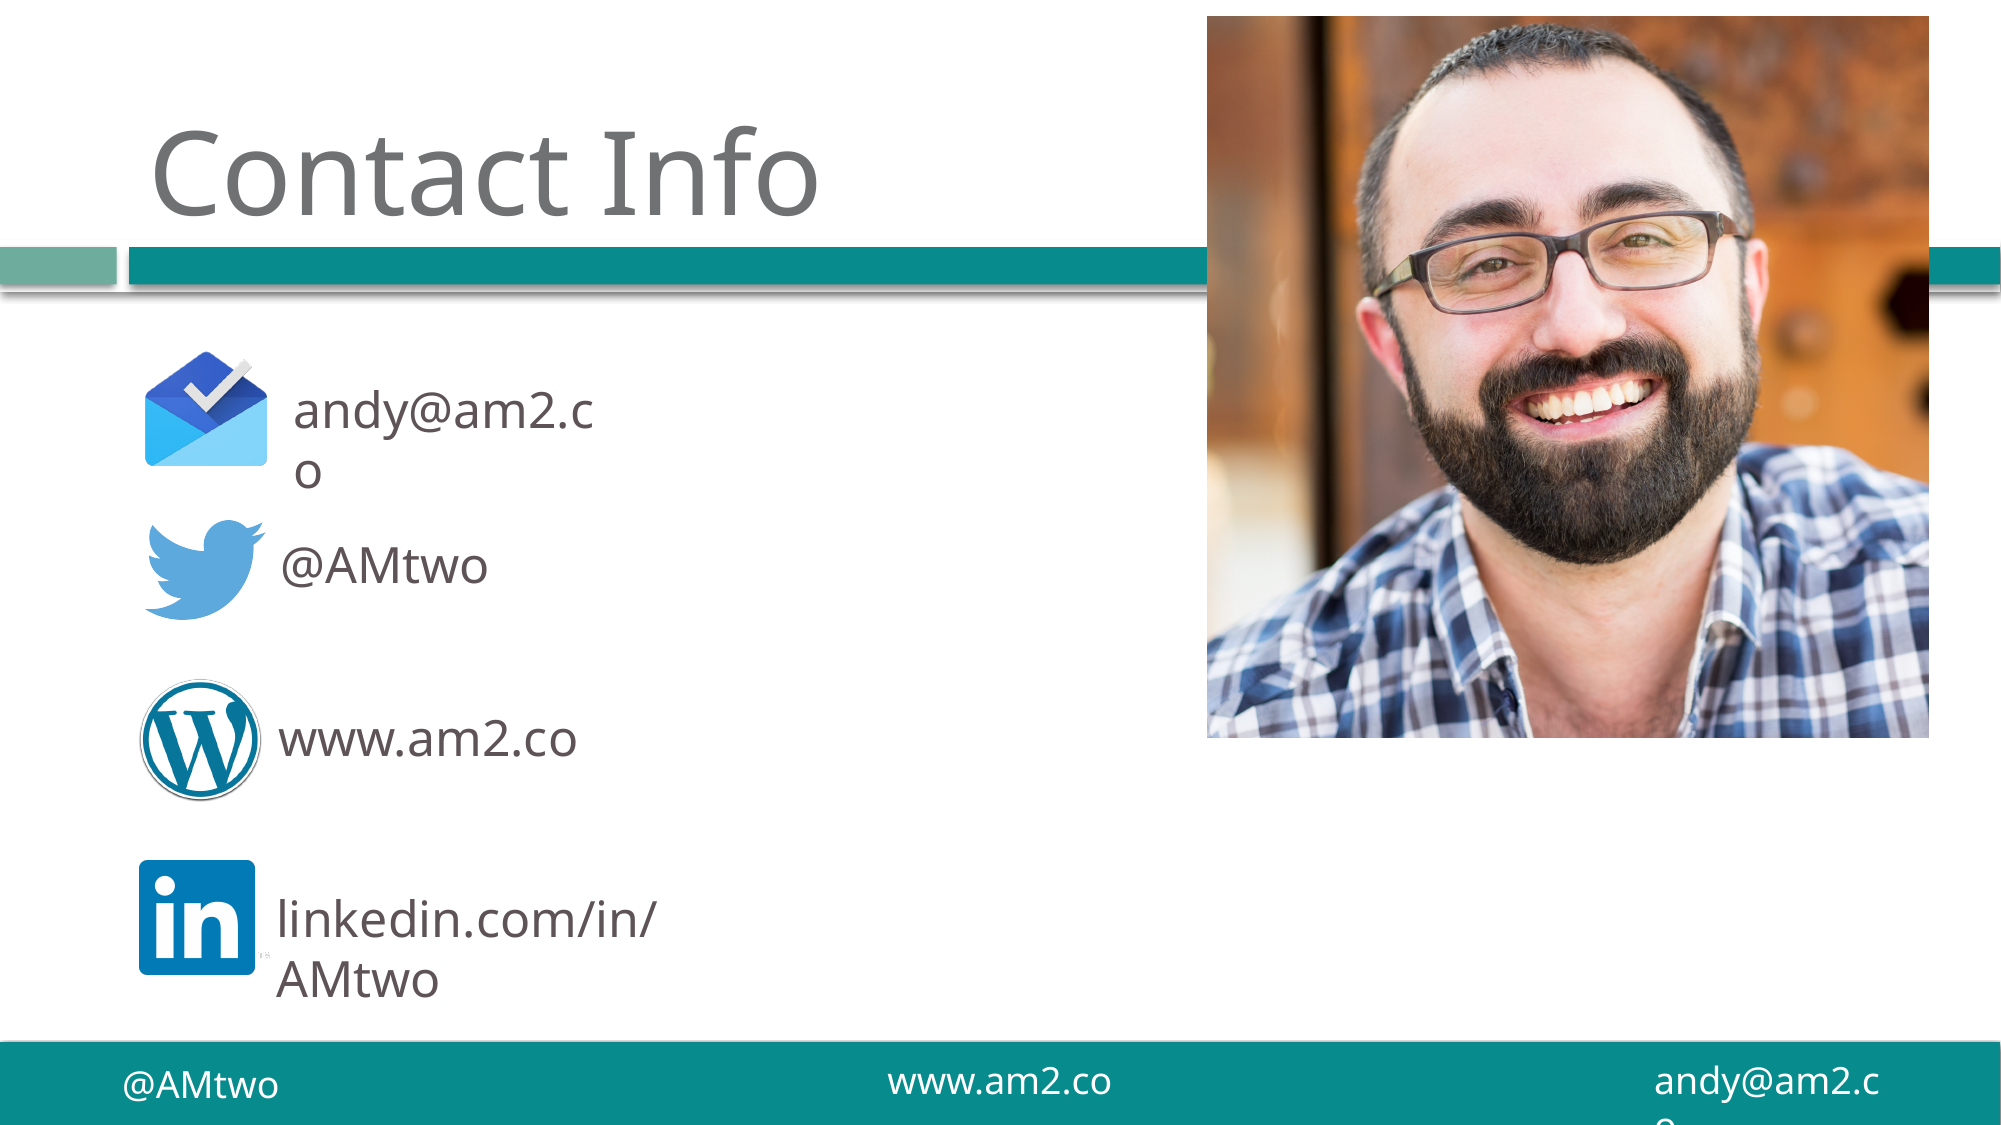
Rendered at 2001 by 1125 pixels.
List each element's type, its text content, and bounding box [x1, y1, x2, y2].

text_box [0, 1041, 2000, 1125]
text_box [138, 342, 884, 976]
title Contact Info [133, 25, 1201, 246]
picture [1206, 16, 1929, 739]
